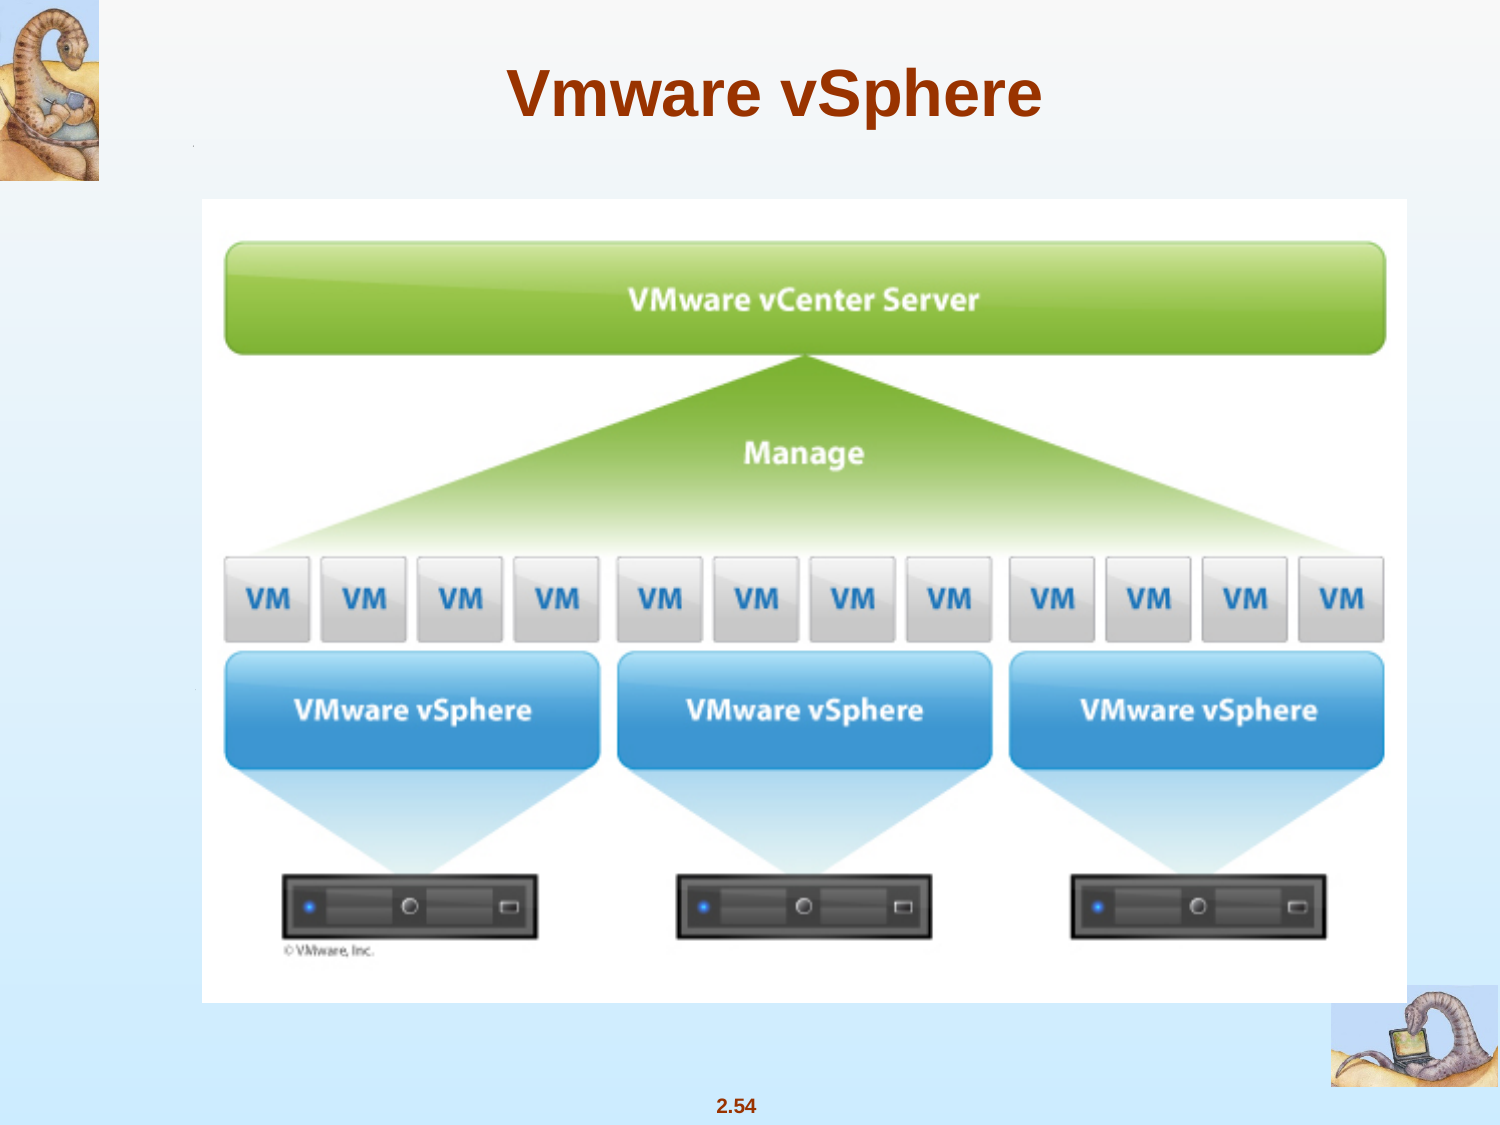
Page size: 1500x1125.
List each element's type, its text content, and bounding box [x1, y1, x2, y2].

title Vmware vSphere [112, 37, 1438, 138]
picture [0, 0, 99, 181]
picture [201, 199, 1498, 1087]
